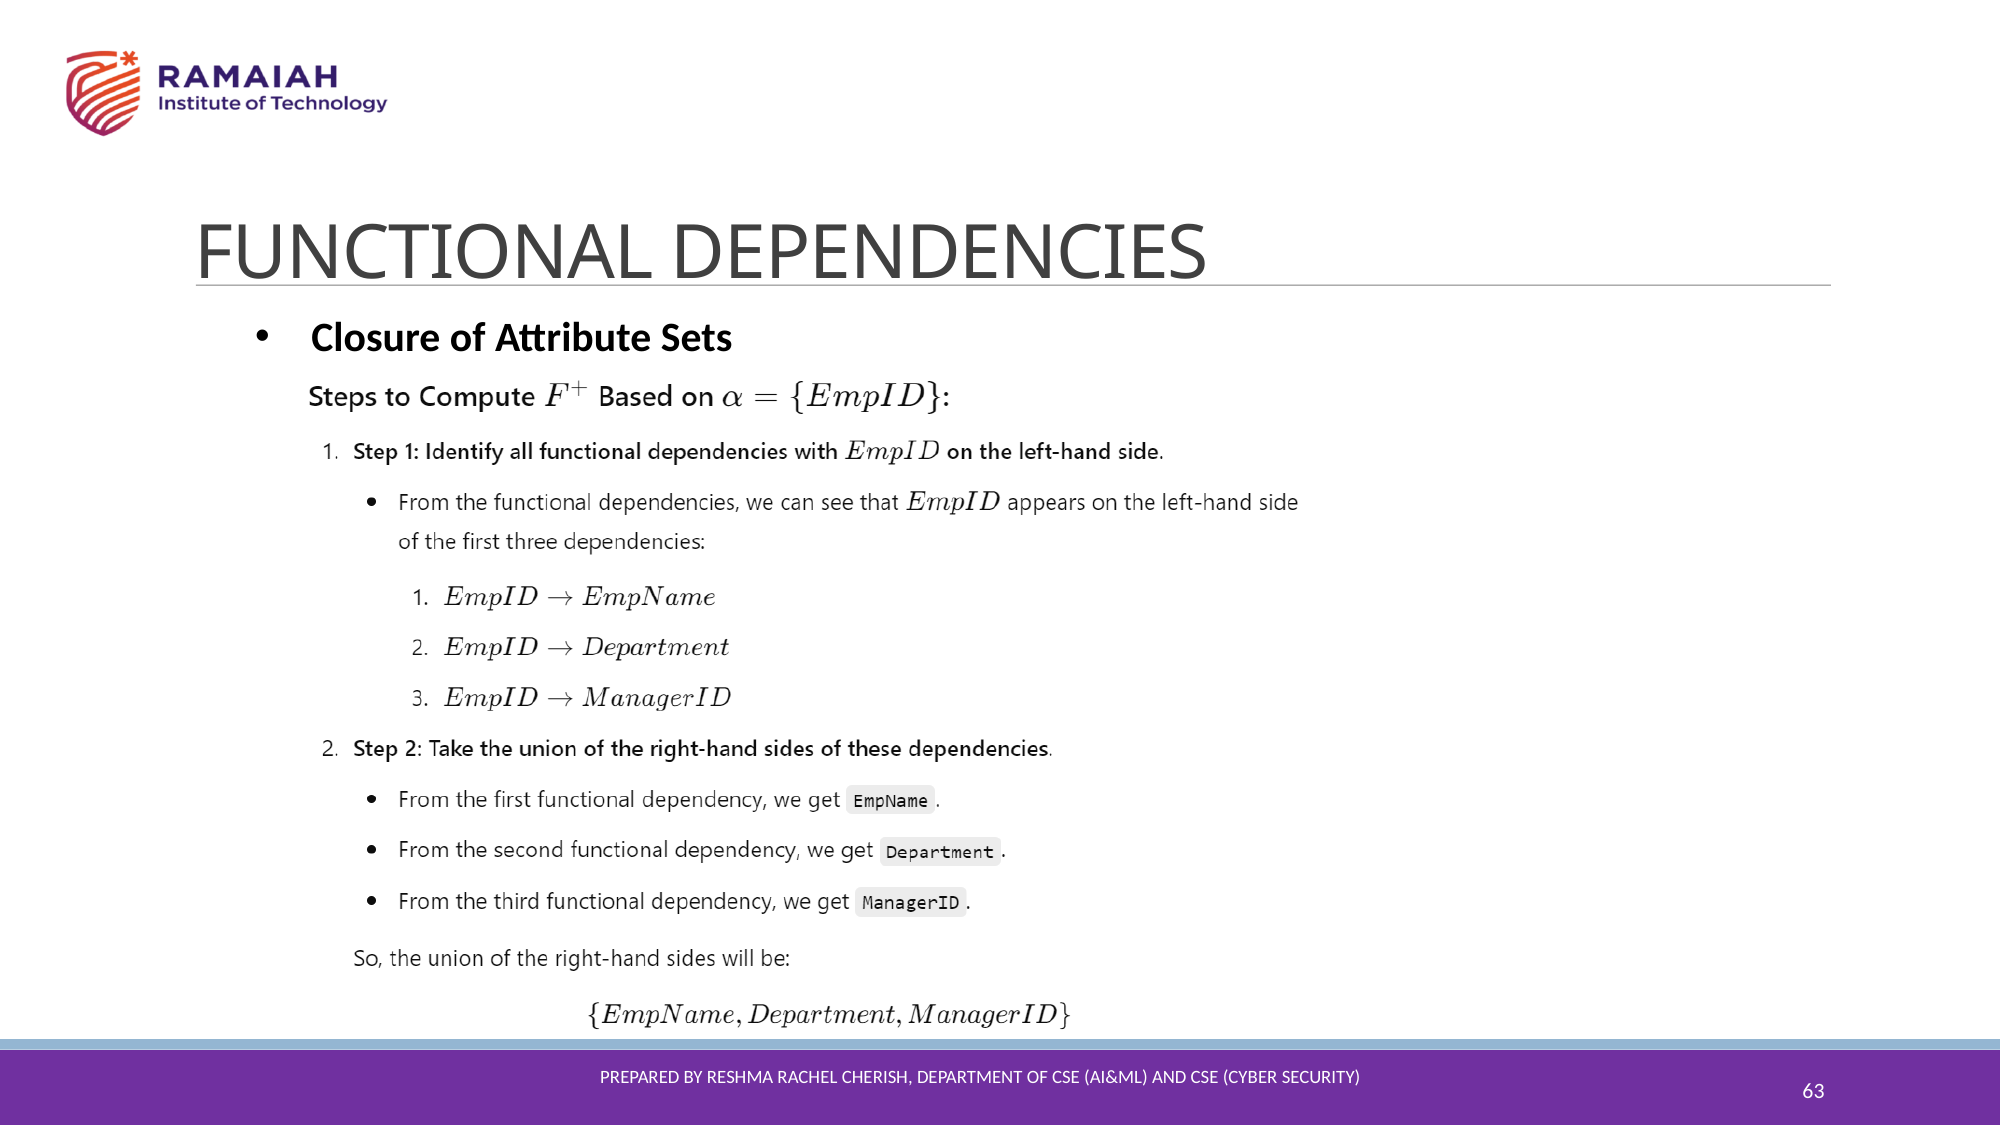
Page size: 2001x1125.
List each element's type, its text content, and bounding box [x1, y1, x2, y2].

picture [28, 5, 429, 166]
picture [266, 354, 1317, 1038]
text_box 63 [1624, 1059, 1840, 1120]
text_box Prepared By reshma Rachel cherish, Department of CSE (ai&ml) and CSE (Cyber security) [584, 1068, 1376, 1125]
text_box FUNCTIONAL DEPENDENCIES [180, 142, 1830, 302]
text_box Closure of Attribute Sets [180, 302, 1964, 1015]
